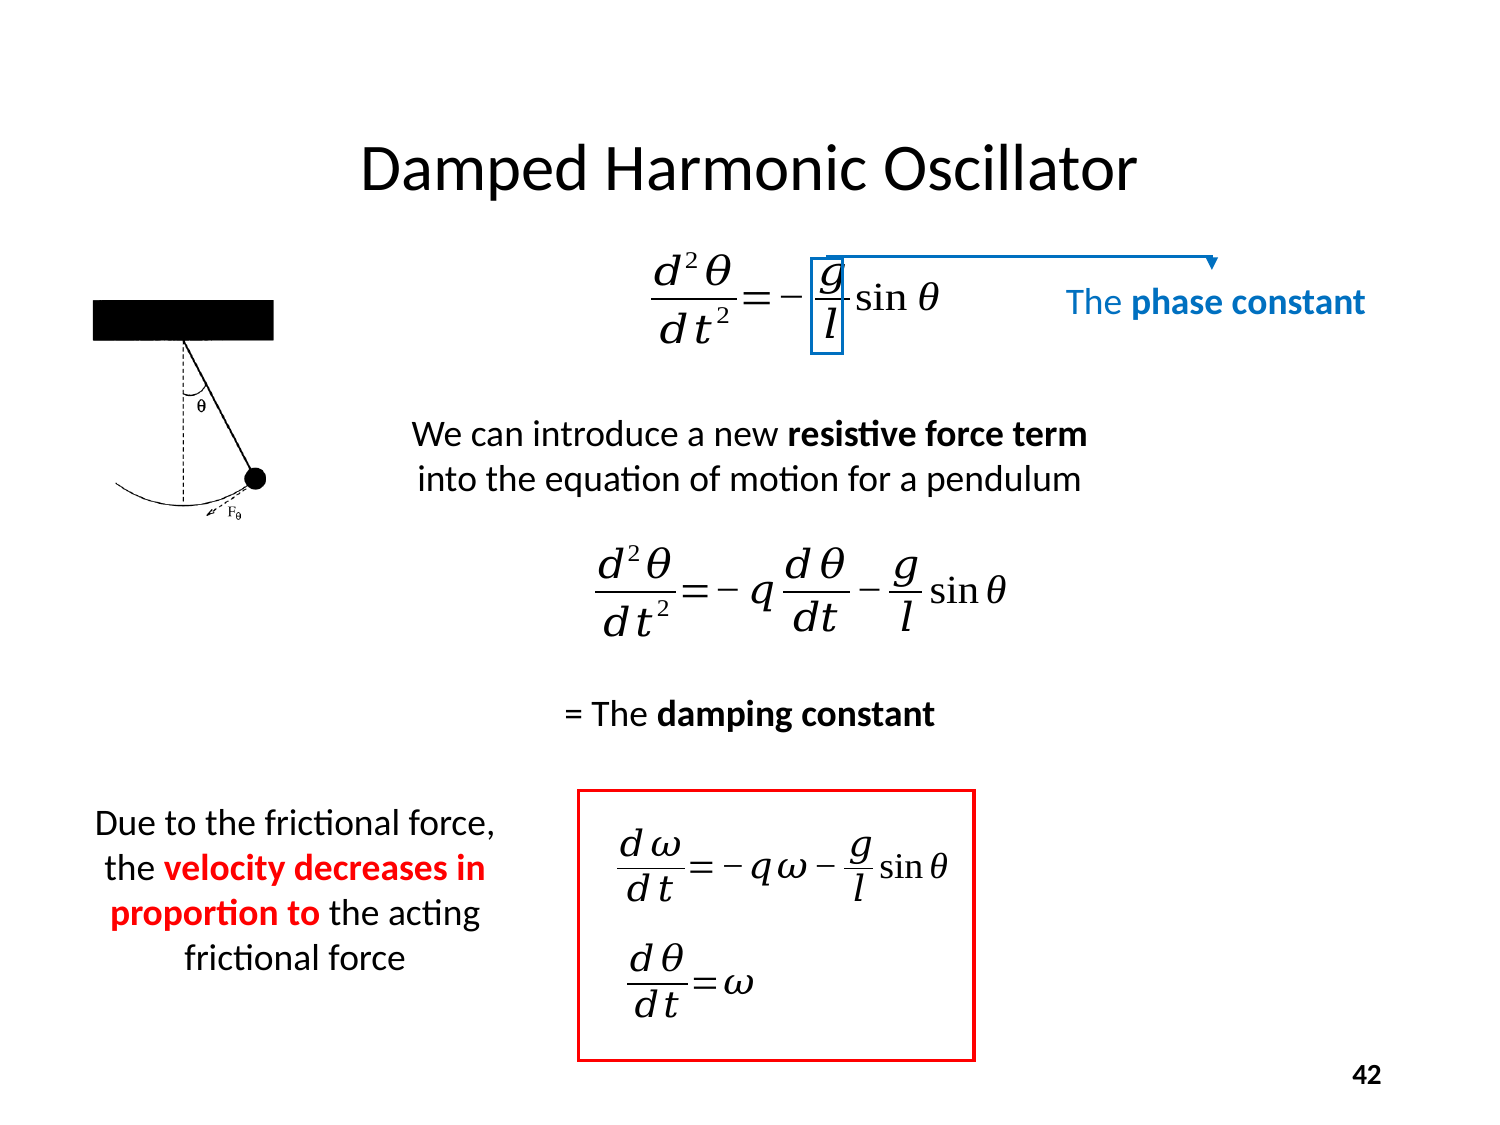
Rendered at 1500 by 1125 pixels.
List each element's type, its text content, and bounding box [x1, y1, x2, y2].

text_box We can introduce a new resistive force term into the equation of motion for a pendulum [368, 401, 1131, 507]
text_box [811, 257, 844, 355]
picture [75, 291, 288, 531]
title Damped Harmonic Oscillator [103, 59, 1397, 278]
slide_number 42 [1059, 1042, 1397, 1103]
text_box Due to the frictional force, the velocity decreases in proportion to the acting frictional force [75, 790, 516, 986]
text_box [1013, 71, 1026, 457]
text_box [578, 790, 975, 1061]
